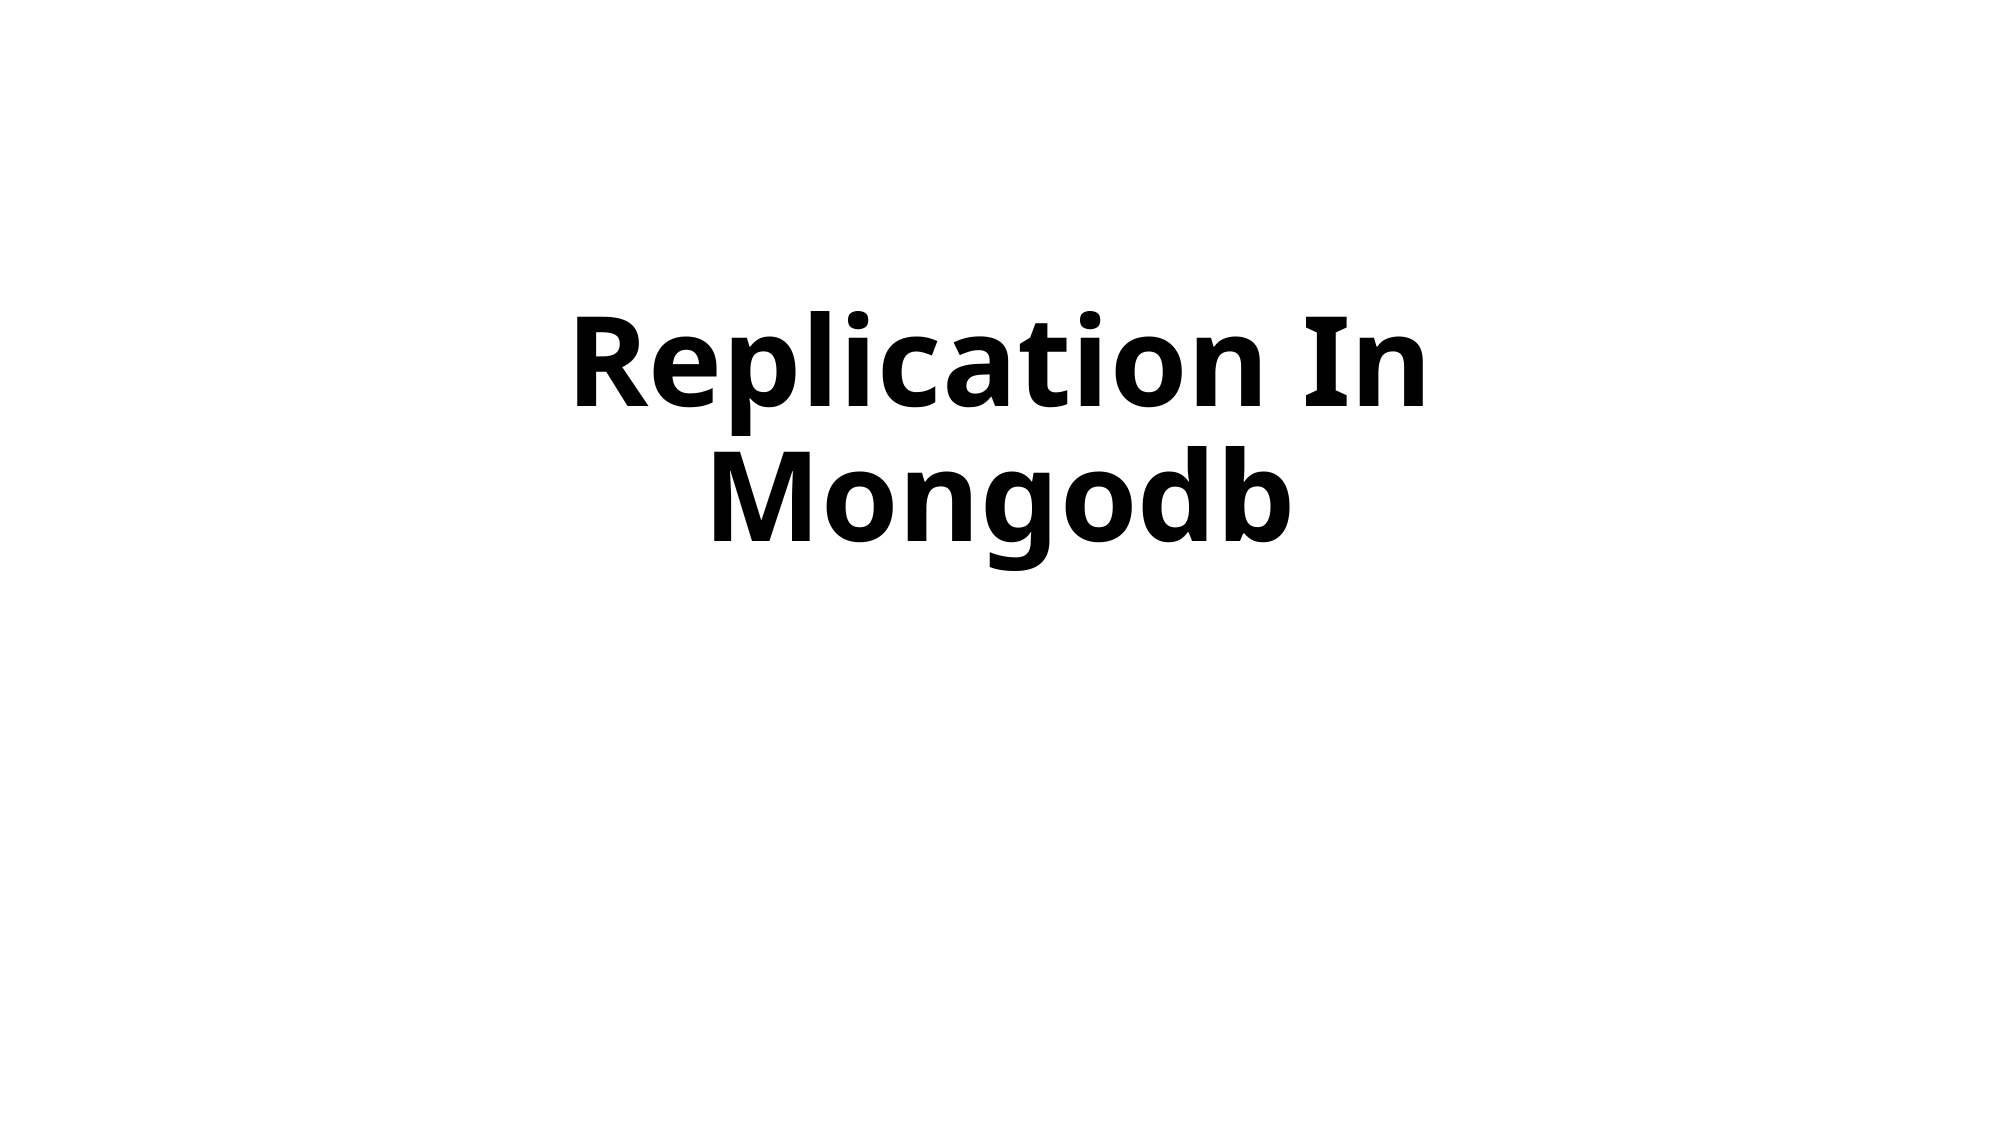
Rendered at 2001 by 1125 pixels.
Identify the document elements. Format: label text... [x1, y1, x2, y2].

title Replication In Mongodb [249, 184, 1750, 576]
